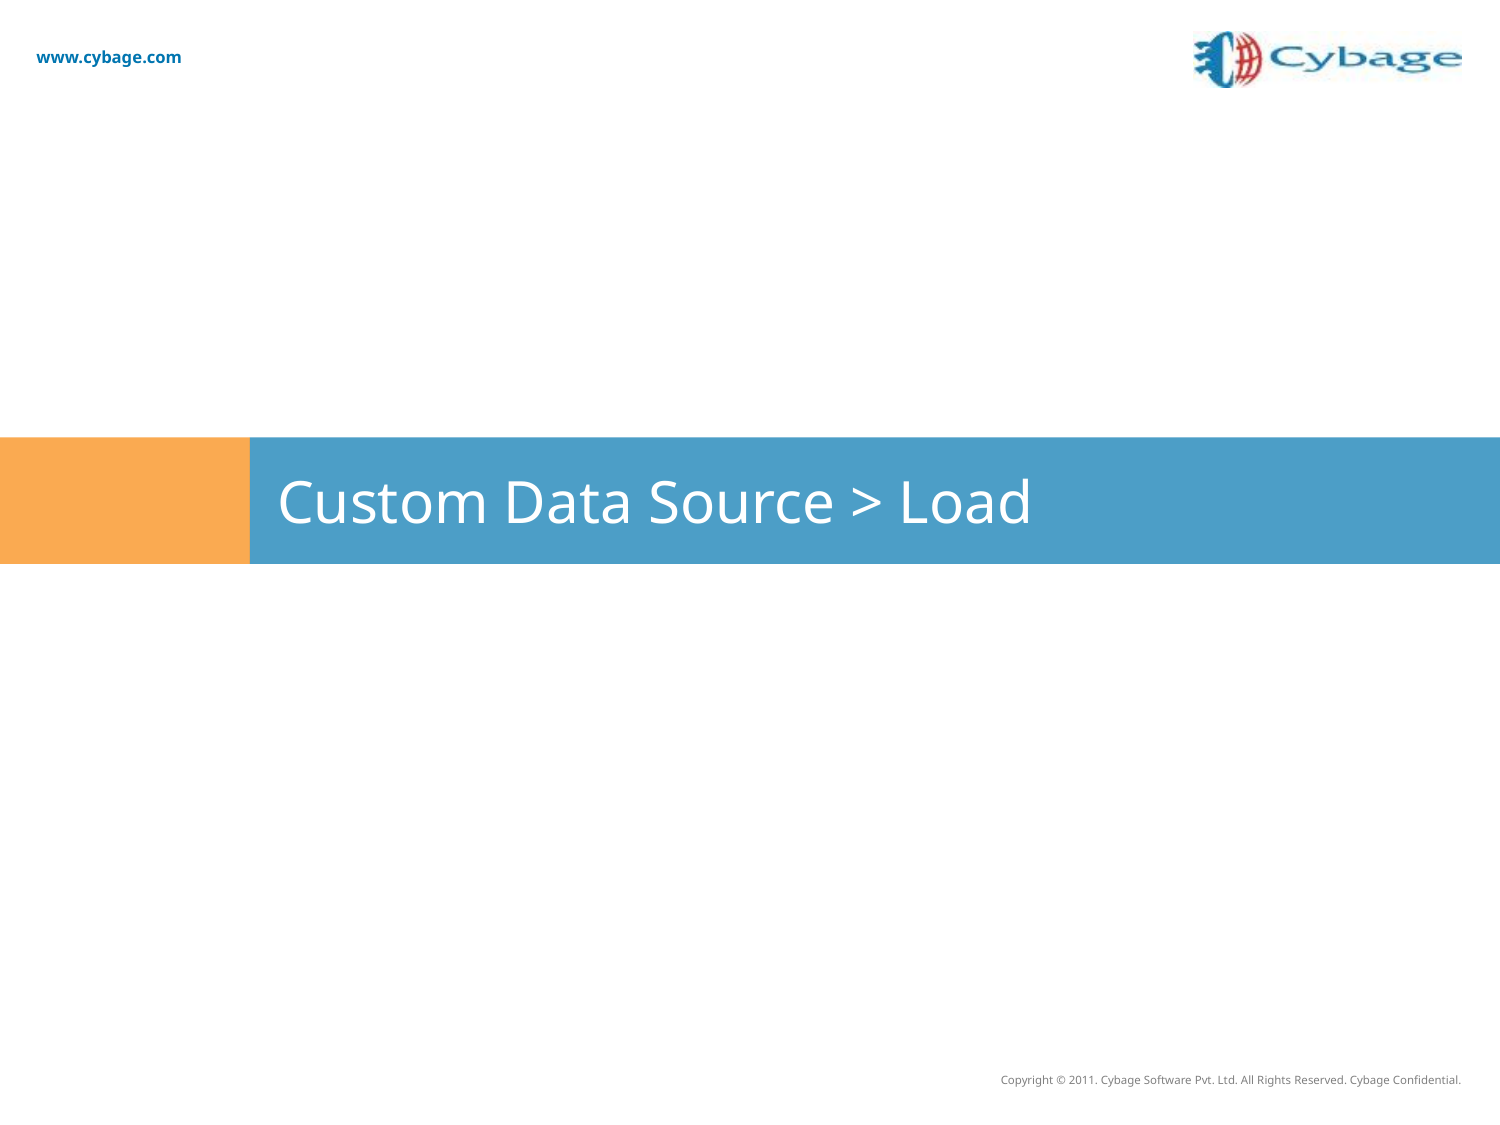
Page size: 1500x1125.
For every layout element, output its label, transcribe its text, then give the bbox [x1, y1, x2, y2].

text_box [0, 435, 248, 566]
text_box [248, 435, 1500, 566]
text_box Copyright © 2011. Cybage Software Pvt. Ltd. All Rights Reserved. Cybage Confidential. [948, 1065, 1477, 1105]
list Custom Data Source > Load [262, 457, 1475, 546]
text_box www.cybage.com [21, 37, 247, 67]
picture [1192, 30, 1463, 88]
